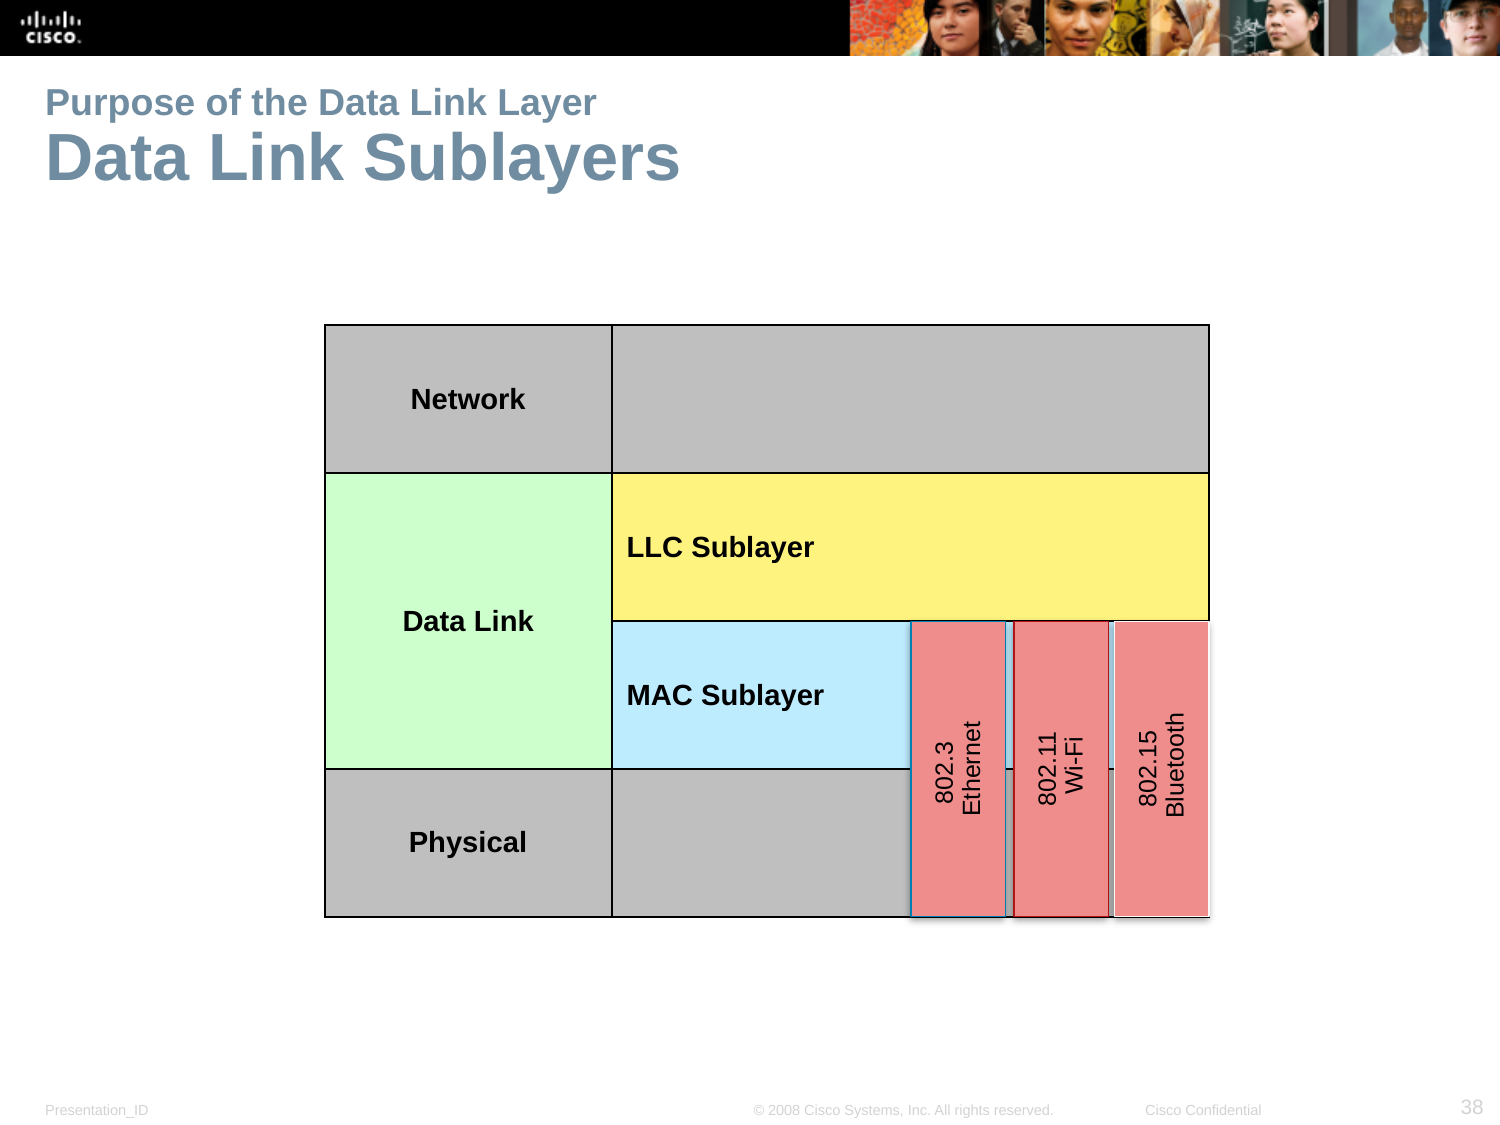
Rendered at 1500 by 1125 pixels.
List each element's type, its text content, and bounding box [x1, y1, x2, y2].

table_cell LLC Sublayer [613, 474, 1208, 620]
table_cell Data Link [326, 474, 611, 768]
text_box 802.3 Ethernet [910, 621, 1006, 917]
table_cell [613, 770, 905, 916]
text_box 802.11 Wi-Fi [1013, 621, 1109, 917]
picture [0, 0, 1500, 56]
table_header [613, 326, 1208, 472]
table_header Network [326, 326, 611, 472]
text_box 802.15 Bluetooth [1114, 621, 1210, 917]
title Purpose of the Data Link Layer Data Link Sublayers [31, 64, 1471, 203]
table_cell Physical [326, 770, 611, 916]
table_cell MAC Sublayer [613, 622, 907, 768]
